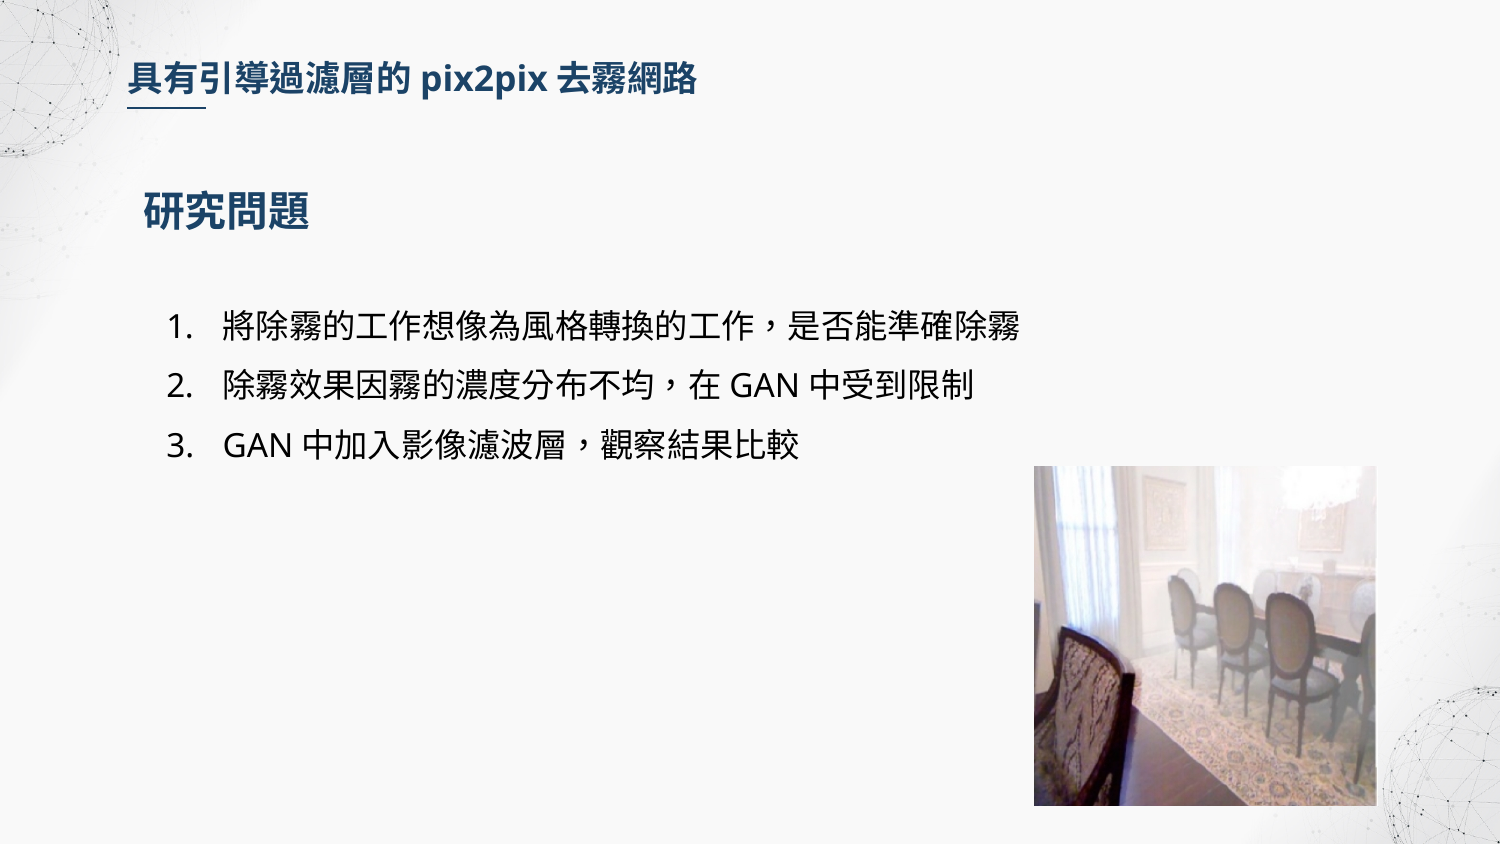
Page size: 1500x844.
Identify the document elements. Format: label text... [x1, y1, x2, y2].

text_box 具有引導過濾層的pix2pix去霧網路 [116, 50, 1378, 105]
text_box 將除霧的工作想像為風格轉換的工作，是否能準確除霧 除霧效果因霧的濃度分布不均，在GAN中受到限制 GAN中加入影像濾波層，觀察結果比較 [166, 284, 1342, 465]
text_box 研究問題 [143, 184, 1456, 235]
picture [0, 0, 1500, 844]
